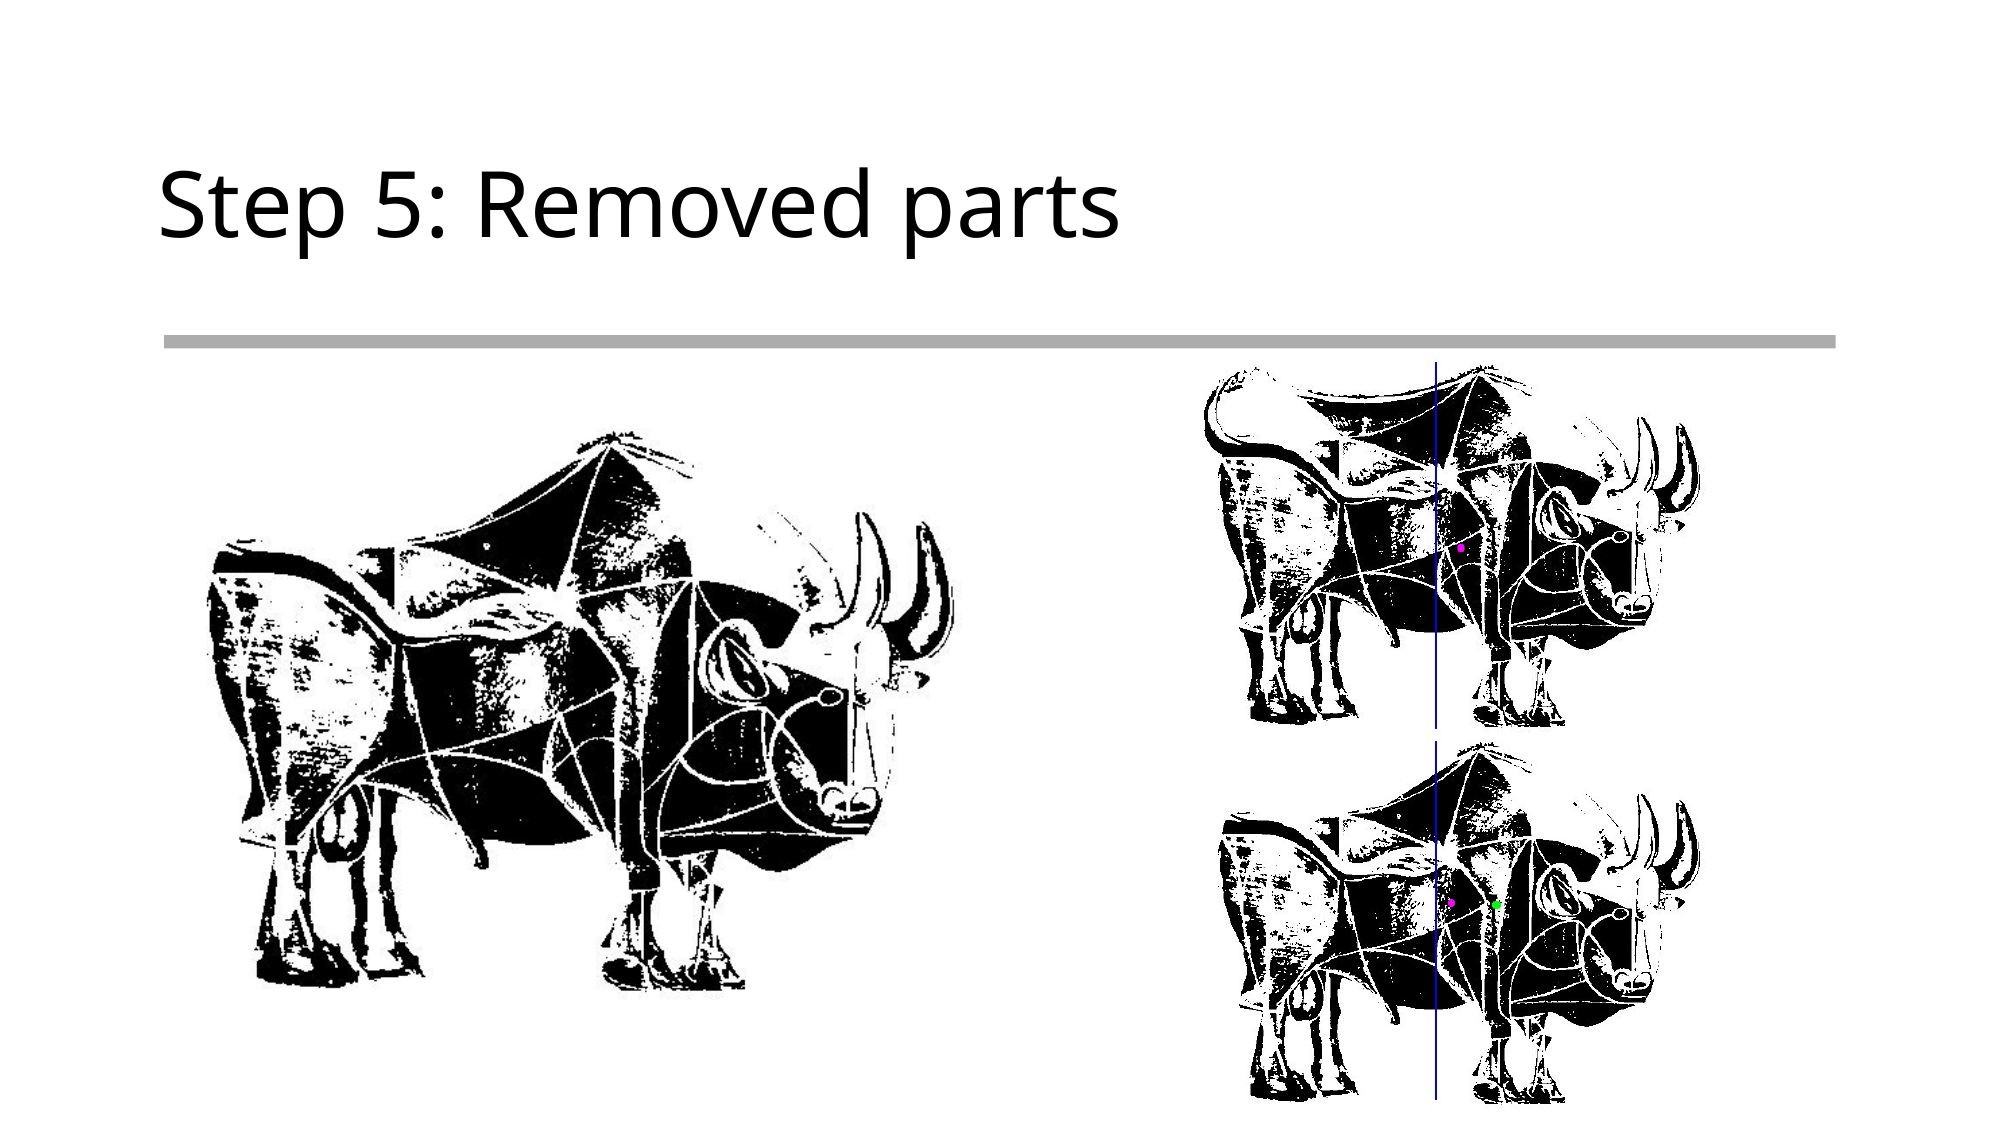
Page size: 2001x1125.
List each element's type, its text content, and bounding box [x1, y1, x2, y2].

title Step 5: Removed parts [142, 99, 1858, 317]
picture [1190, 356, 1712, 1111]
text_box [163, 334, 1837, 349]
picture [164, 418, 973, 1003]
